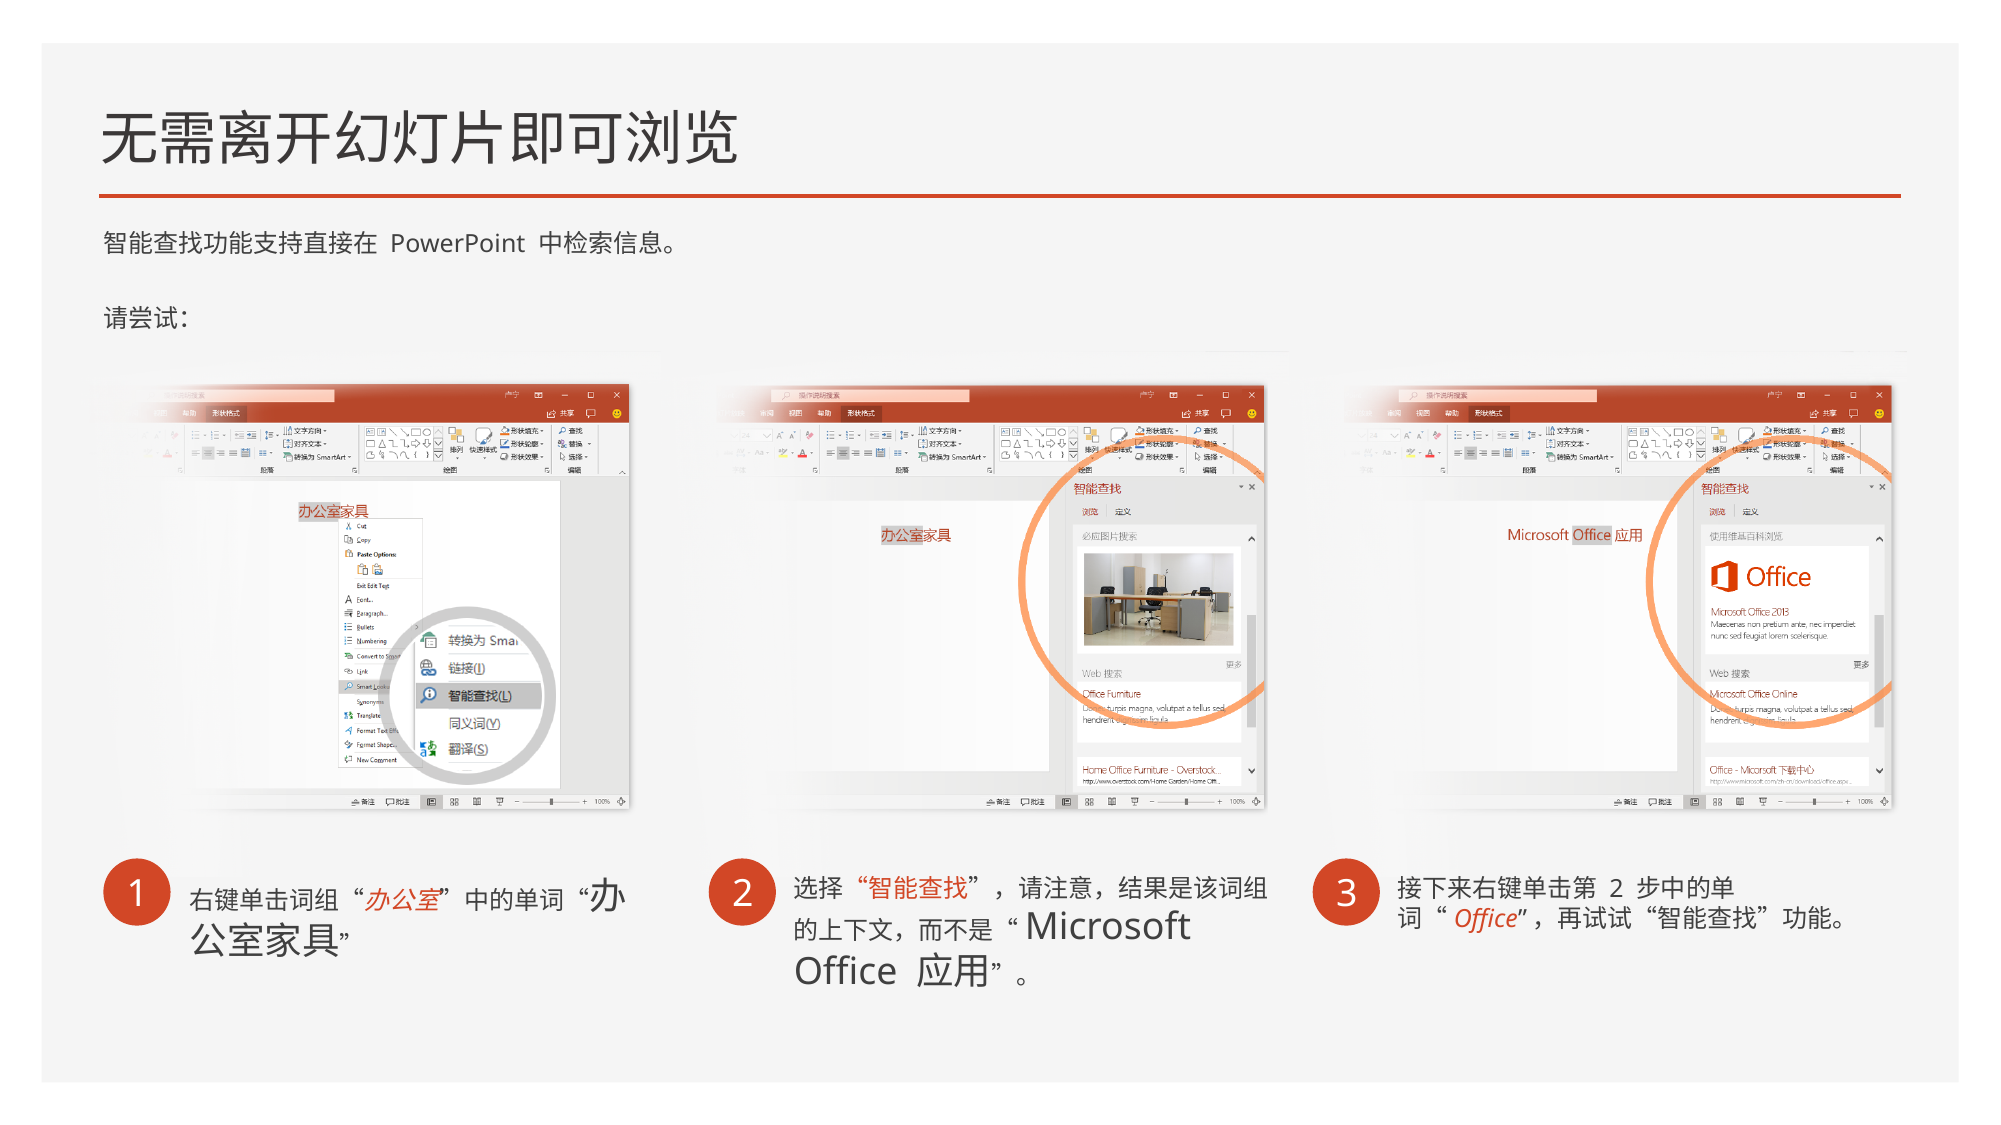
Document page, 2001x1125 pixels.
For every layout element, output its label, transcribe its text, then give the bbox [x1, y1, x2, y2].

title 无需离开幻灯片即可浏览 [85, 73, 1214, 179]
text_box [696, 858, 789, 926]
text_box 接下来右键单击第 2 步中的单词“Office”，再试试“智能查找”功能。 [1382, 877, 1893, 1086]
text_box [91, 858, 184, 926]
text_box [1300, 858, 1393, 926]
picture [81, 351, 1907, 877]
text_box 右键单击词组“办公室”中的单词“办公室家具” [174, 877, 654, 1079]
text_box 选择“智能查找”，请注意，结果是该词组的上下文，而不是“Microsoft Office 应用”。 [778, 877, 1289, 1083]
text_box 智能查找功能支持直接在 PowerPoint 中检索信息。 请尝试： [88, 212, 1089, 351]
